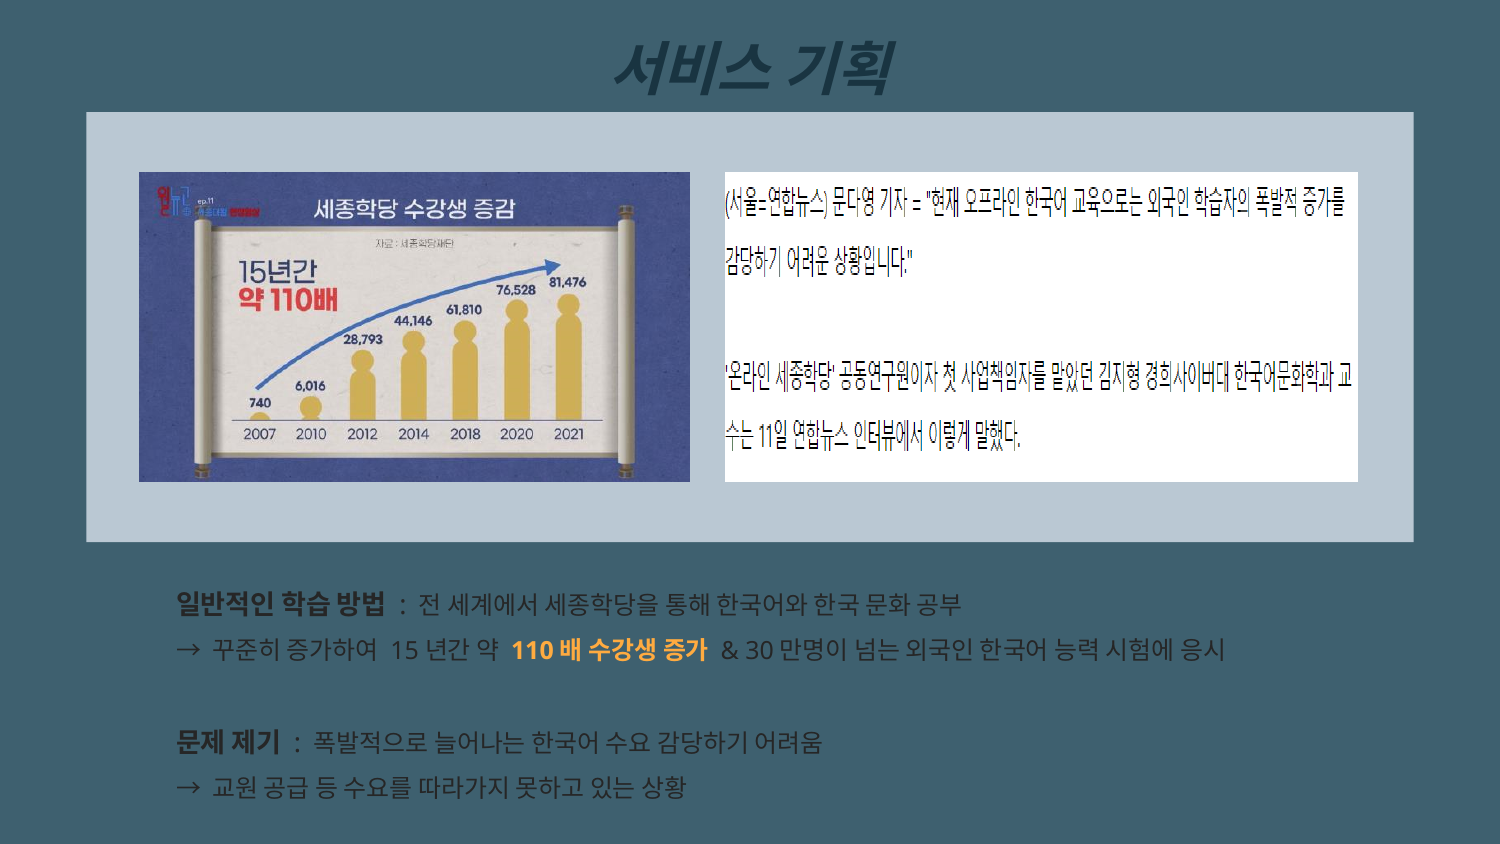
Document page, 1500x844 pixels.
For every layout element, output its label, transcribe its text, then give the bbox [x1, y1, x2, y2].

text_box [86, 112, 1414, 543]
text_box 일반적인 학습 방법 : 전 세계에서 세종학당을 통해 한국어와 한국 문화 공부 → 꾸준히 증가하여 15년간 약 110배 수강생 증가 & 30만명이 넘는 외국인 한국어 능력 시험에 응시 문제 제기 : 폭발적으로 늘어나는 한국어 수요 감당하기 어려움 → 교원 공급 등 수요를 따라가지 못하고 있는 상황 [161, 577, 1339, 797]
text_box 서비스 기획 [0, 34, 1500, 100]
picture [138, 172, 690, 482]
picture [725, 172, 1358, 482]
